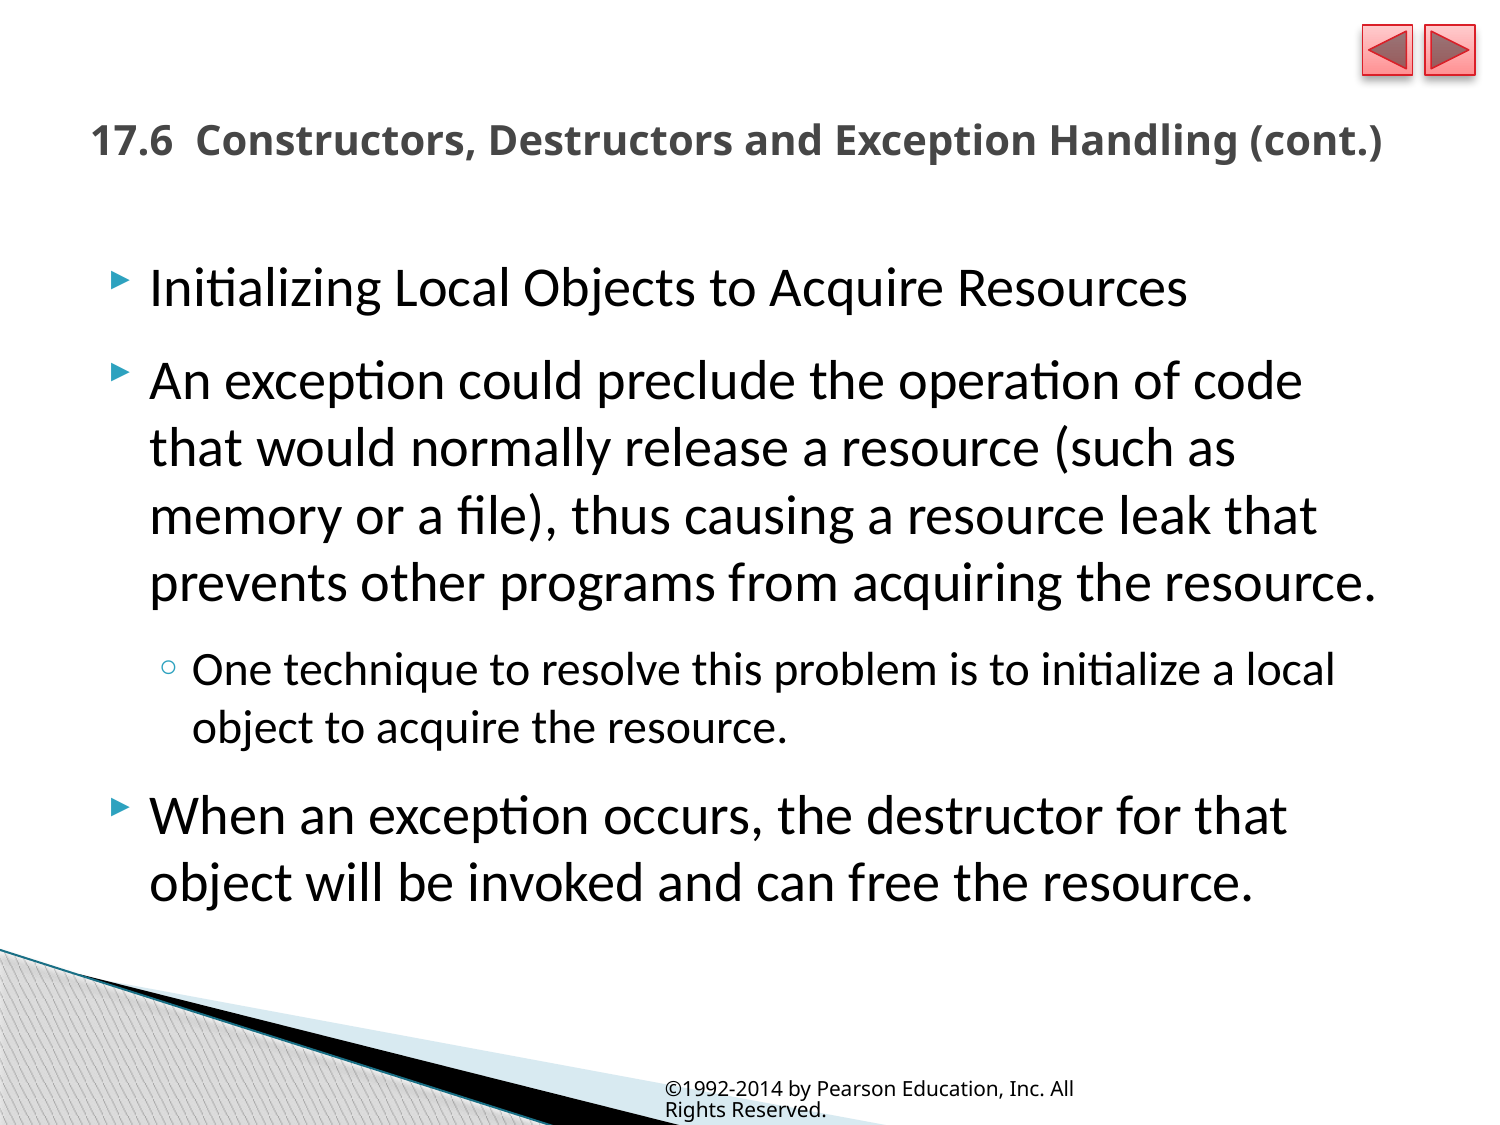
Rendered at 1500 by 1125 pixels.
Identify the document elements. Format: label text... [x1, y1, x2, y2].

list Initializing Local Objects to Acquire Resources An exception could preclude the operation of code that would normally release a resource (such as memory or a file), thus causing a resource leak that prevents other programs from acquiring the resource. One technique to resolve this problem is to initialize a local object to acquire the resource. When an exception occurs, the destructor for that object will be invoked and can free the resource. [75, 242, 1425, 986]
title 17.6 Constructors, Destructors and Exception Handling (cont.) [75, 45, 1425, 233]
footer ©1992-2014 by Pearson Education, Inc. All Rights Reserved. [650, 1051, 1105, 1112]
